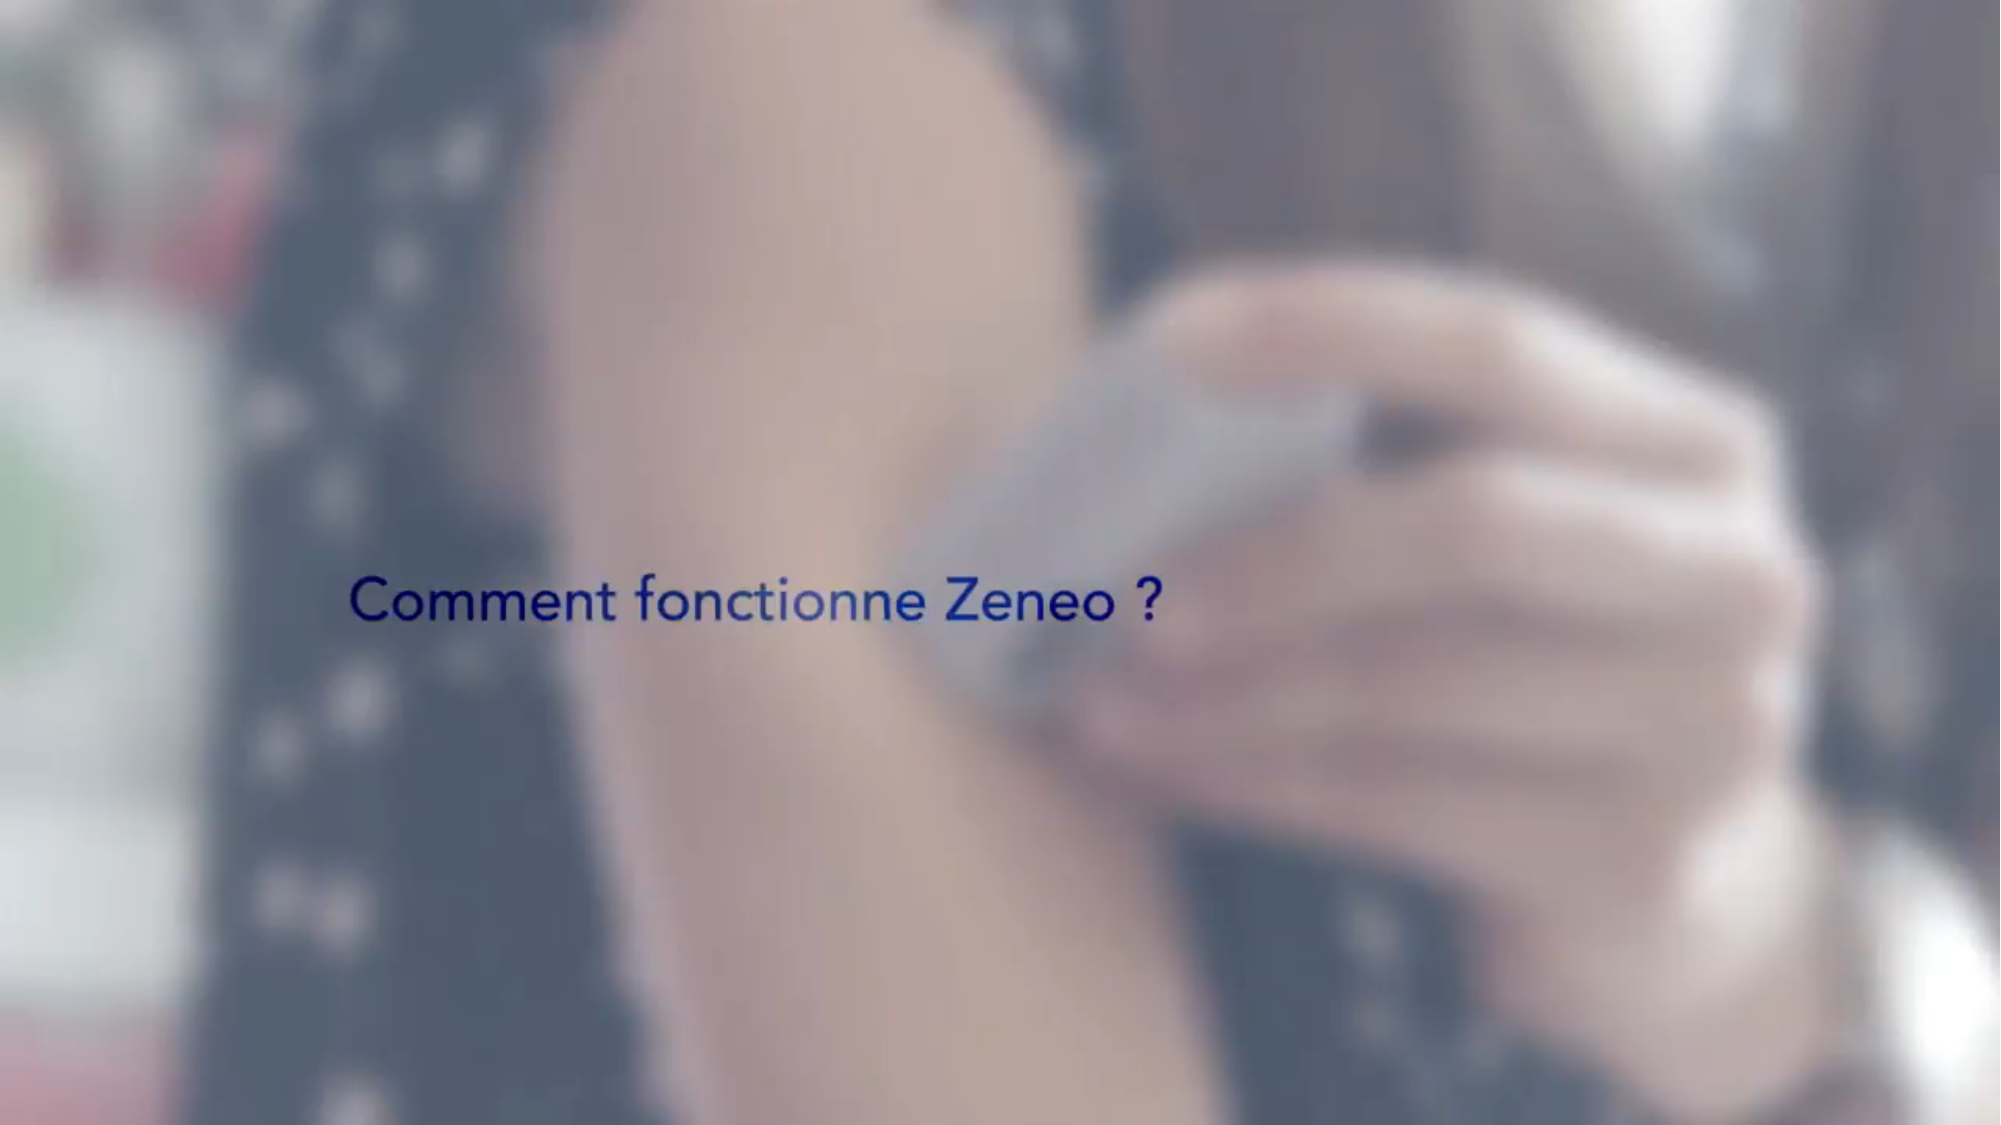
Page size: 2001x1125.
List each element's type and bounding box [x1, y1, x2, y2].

text_box [0, 0, 2000, 1125]
